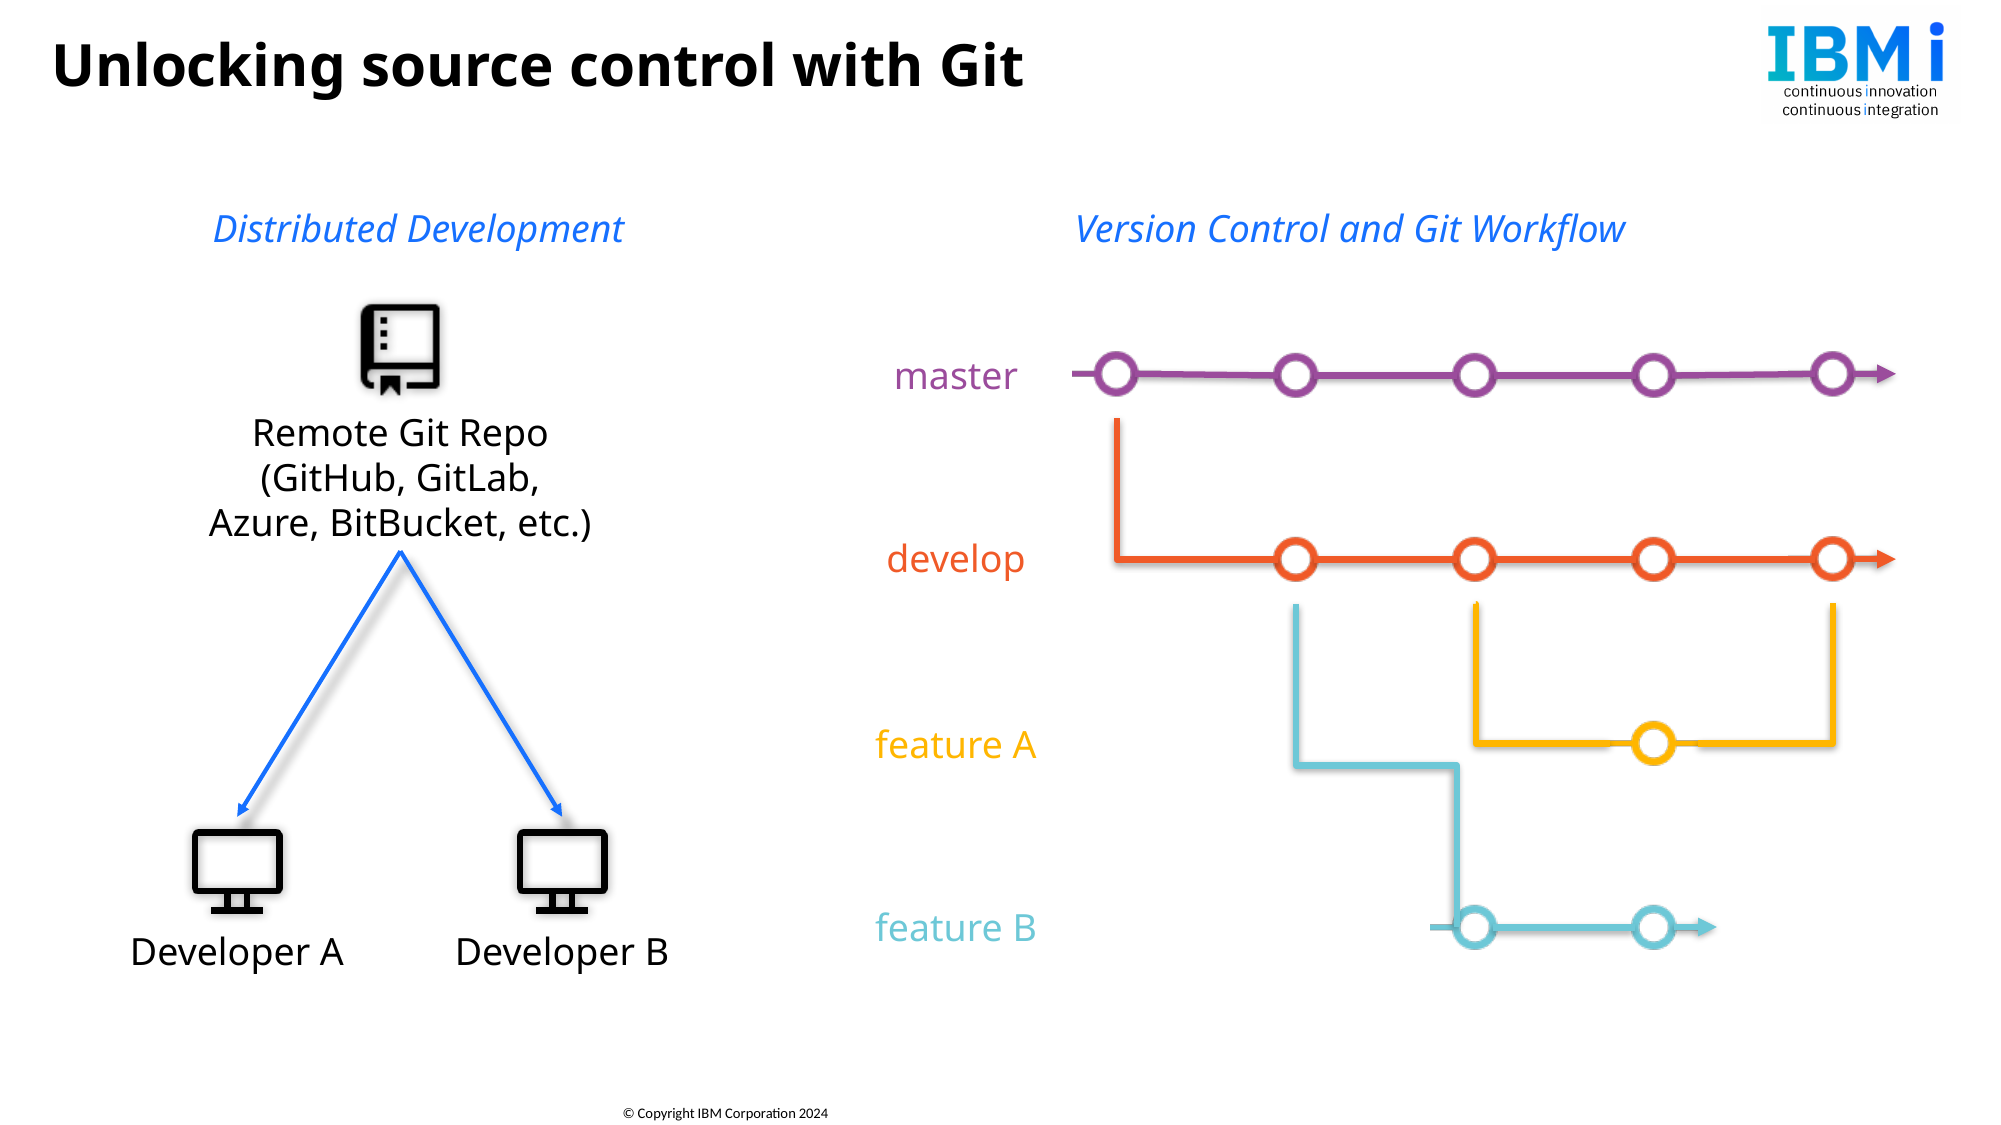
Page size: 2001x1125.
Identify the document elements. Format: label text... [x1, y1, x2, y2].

picture [1609, 330, 1699, 420]
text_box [400, 552, 563, 817]
picture [1609, 514, 1699, 605]
picture [1430, 883, 1520, 973]
picture [1609, 883, 1699, 973]
text_box Developer B [389, 920, 735, 980]
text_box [1697, 603, 1834, 744]
text_box feature A [783, 713, 1129, 774]
text_box Version Control and Git Workflow [804, 197, 1896, 258]
picture [1430, 330, 1520, 420]
picture [1788, 514, 1878, 604]
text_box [1472, 606, 1613, 741]
picture [348, 297, 453, 402]
text_box Developer A [64, 920, 389, 980]
picture [1251, 330, 1341, 420]
picture [1761, 5, 1961, 124]
text_box master [783, 345, 1067, 405]
picture [1430, 514, 1520, 605]
picture [1788, 329, 1878, 419]
text_box Remote Git Repo (GitHub, GitLab, Azure, BitBucket, etc.) [194, 401, 607, 552]
picture [510, 816, 615, 921]
picture [185, 816, 290, 921]
text_box Distributed Development [151, 197, 687, 258]
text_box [1214, 684, 1539, 847]
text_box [236, 552, 399, 817]
text_box develop [783, 528, 1129, 588]
picture [1072, 329, 1162, 419]
picture [1609, 699, 1699, 789]
text_box feature B [783, 896, 1129, 957]
picture [1251, 514, 1341, 605]
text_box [1126, 407, 1269, 570]
title Unlocking source control with Git [51, 36, 1721, 101]
